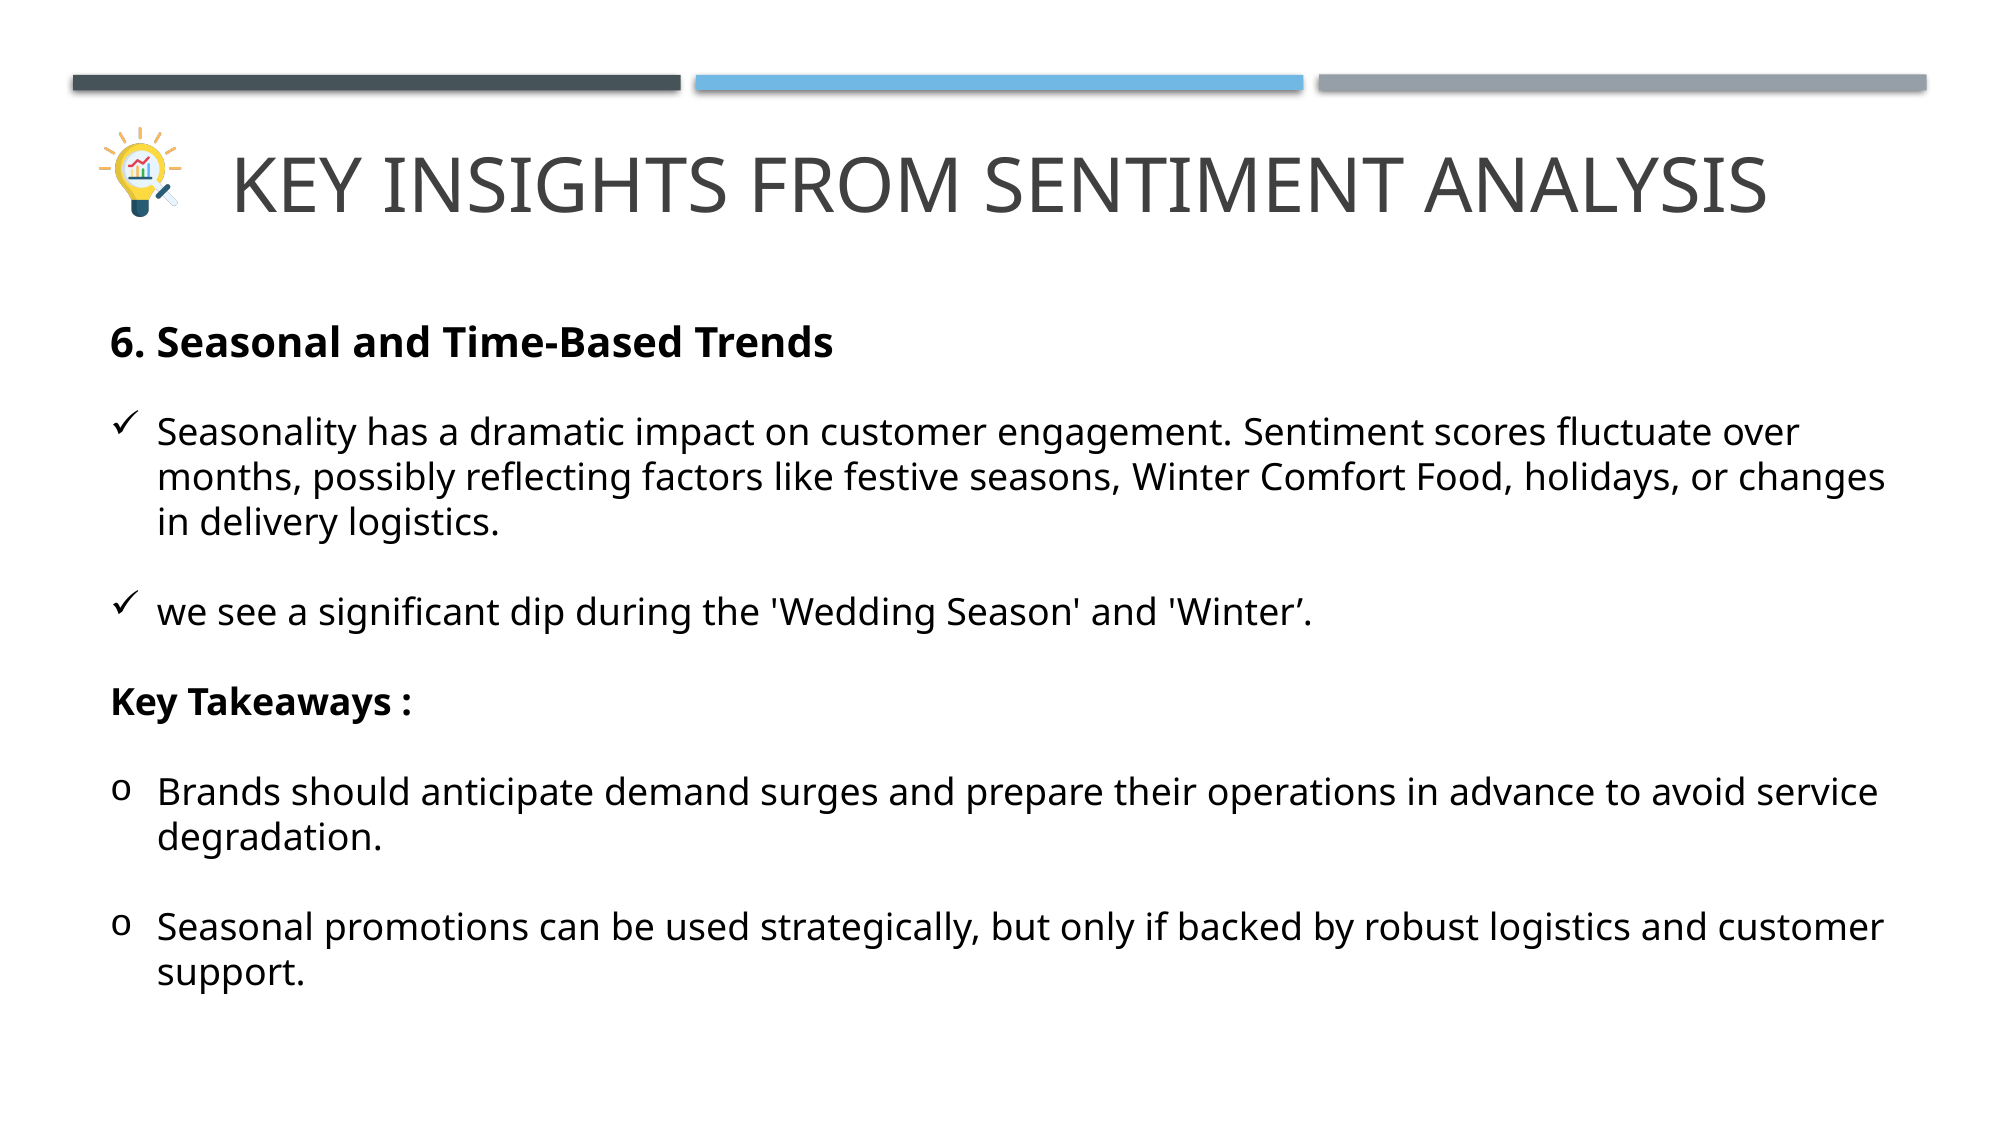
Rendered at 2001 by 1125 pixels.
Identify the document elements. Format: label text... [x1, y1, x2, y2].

text_box Seasonality has a dramatic impact on customer engagement. Sentiment scores fluctuate over months, possibly reflecting factors like festive seasons, Winter Comfort Food, holidays, or changes in delivery logistics. we see a significant dip during the 'Wedding Season' and 'Winter’. Key Takeaways : Brands should anticipate demand surges and prepare their operations in advance to avoid service degradation. Seasonal promotions can be used strategically, but only if backed by robust logistics and customer support. [95, 400, 1905, 1046]
title Key Insights from Sentiment Analysis [95, 127, 1905, 236]
text_box 6. Seasonal and Time-Based Trends [95, 308, 1905, 374]
picture [94, 127, 185, 217]
